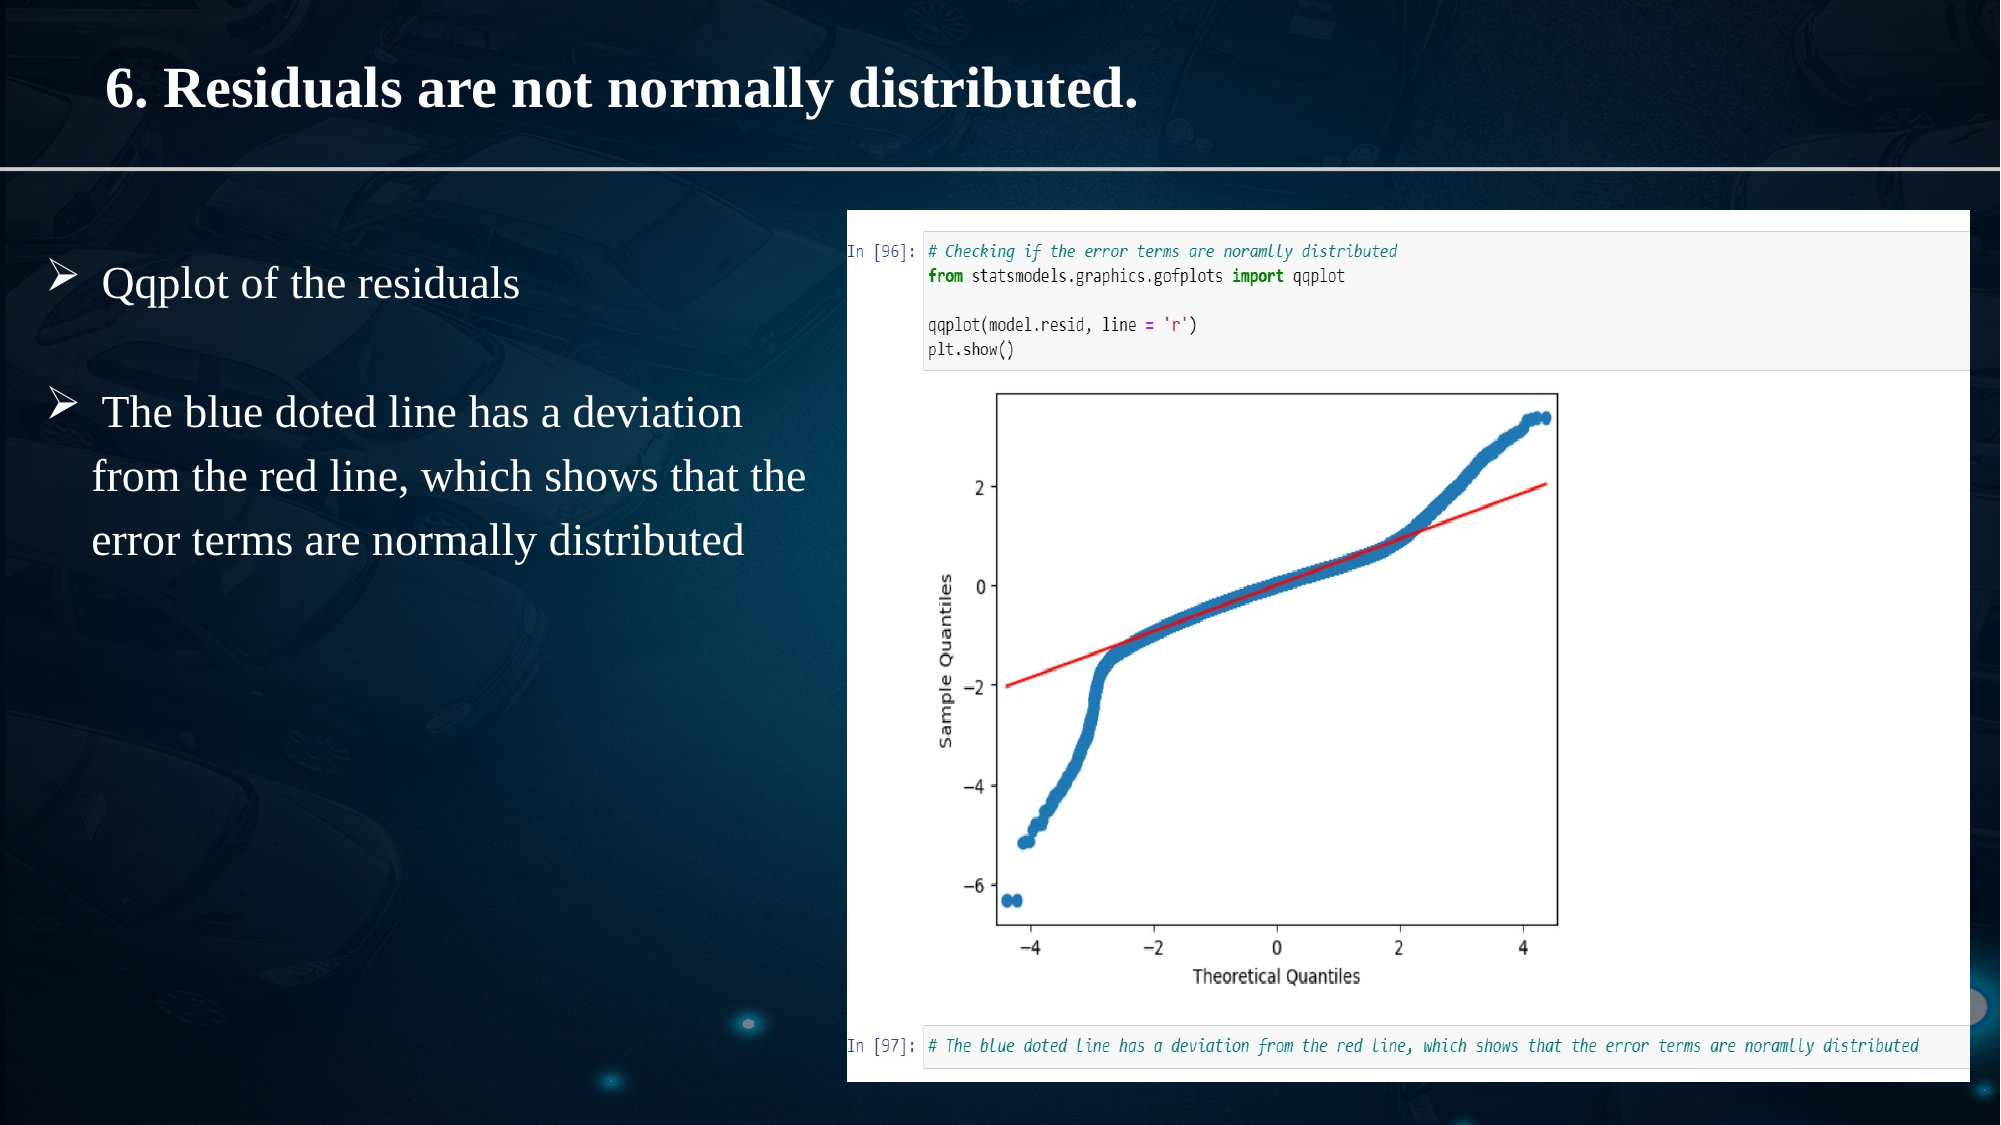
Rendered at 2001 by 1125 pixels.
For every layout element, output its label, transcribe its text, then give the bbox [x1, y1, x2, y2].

title 6. Residuals are not normally distributed. [90, 19, 1898, 149]
list Qqplot of the residuals The blue doted line has a deviation from the red line, which shows that the error terms are normally distributed [30, 245, 841, 1047]
picture [0, 0, 2000, 1125]
